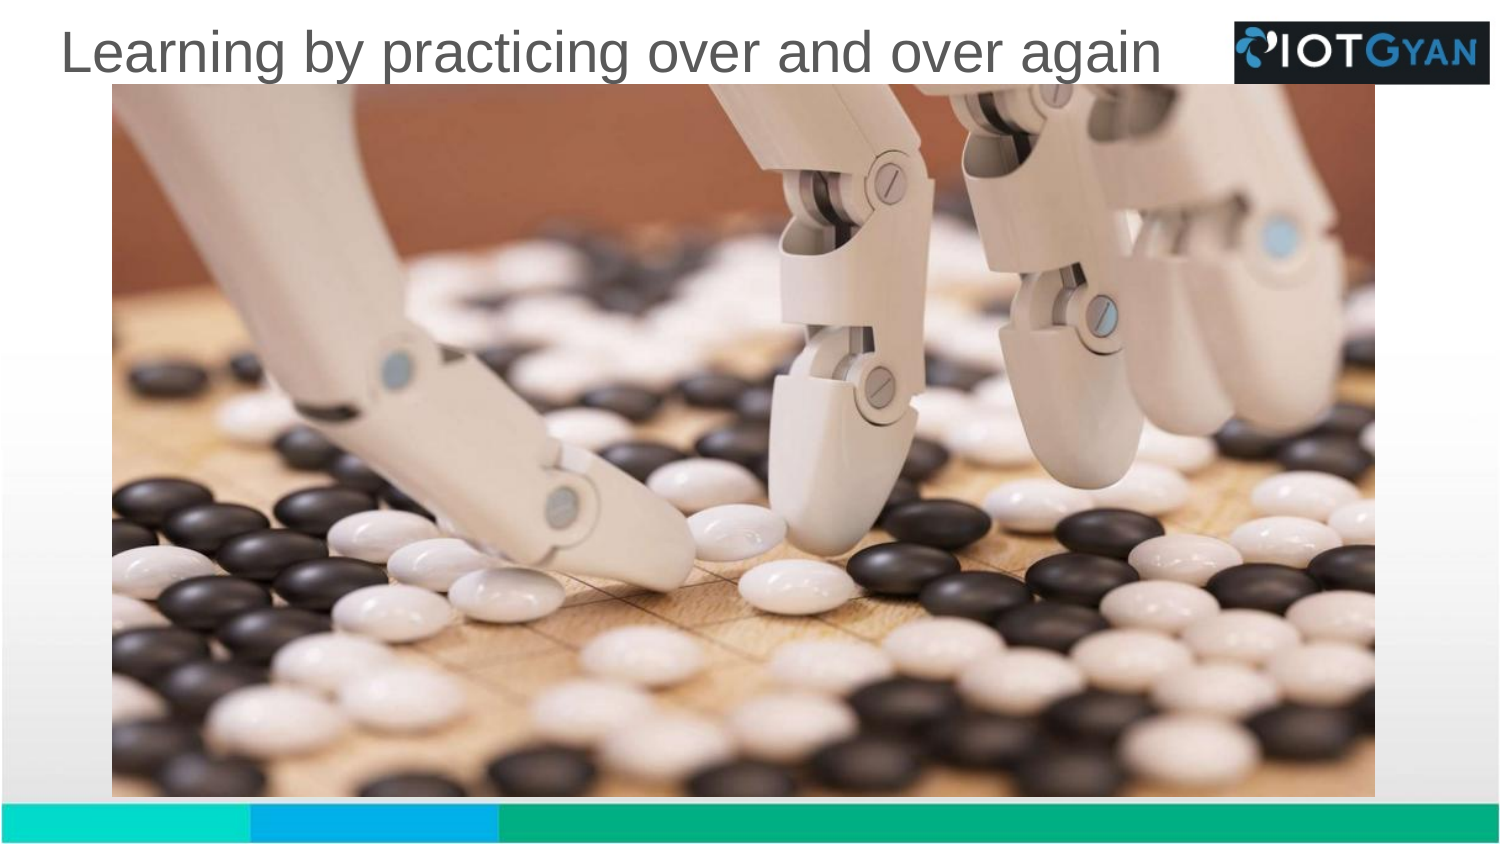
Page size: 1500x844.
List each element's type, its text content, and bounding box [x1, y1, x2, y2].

title Learning by practicing over and over again [0, 6, 1288, 95]
picture [1, 0, 1500, 844]
